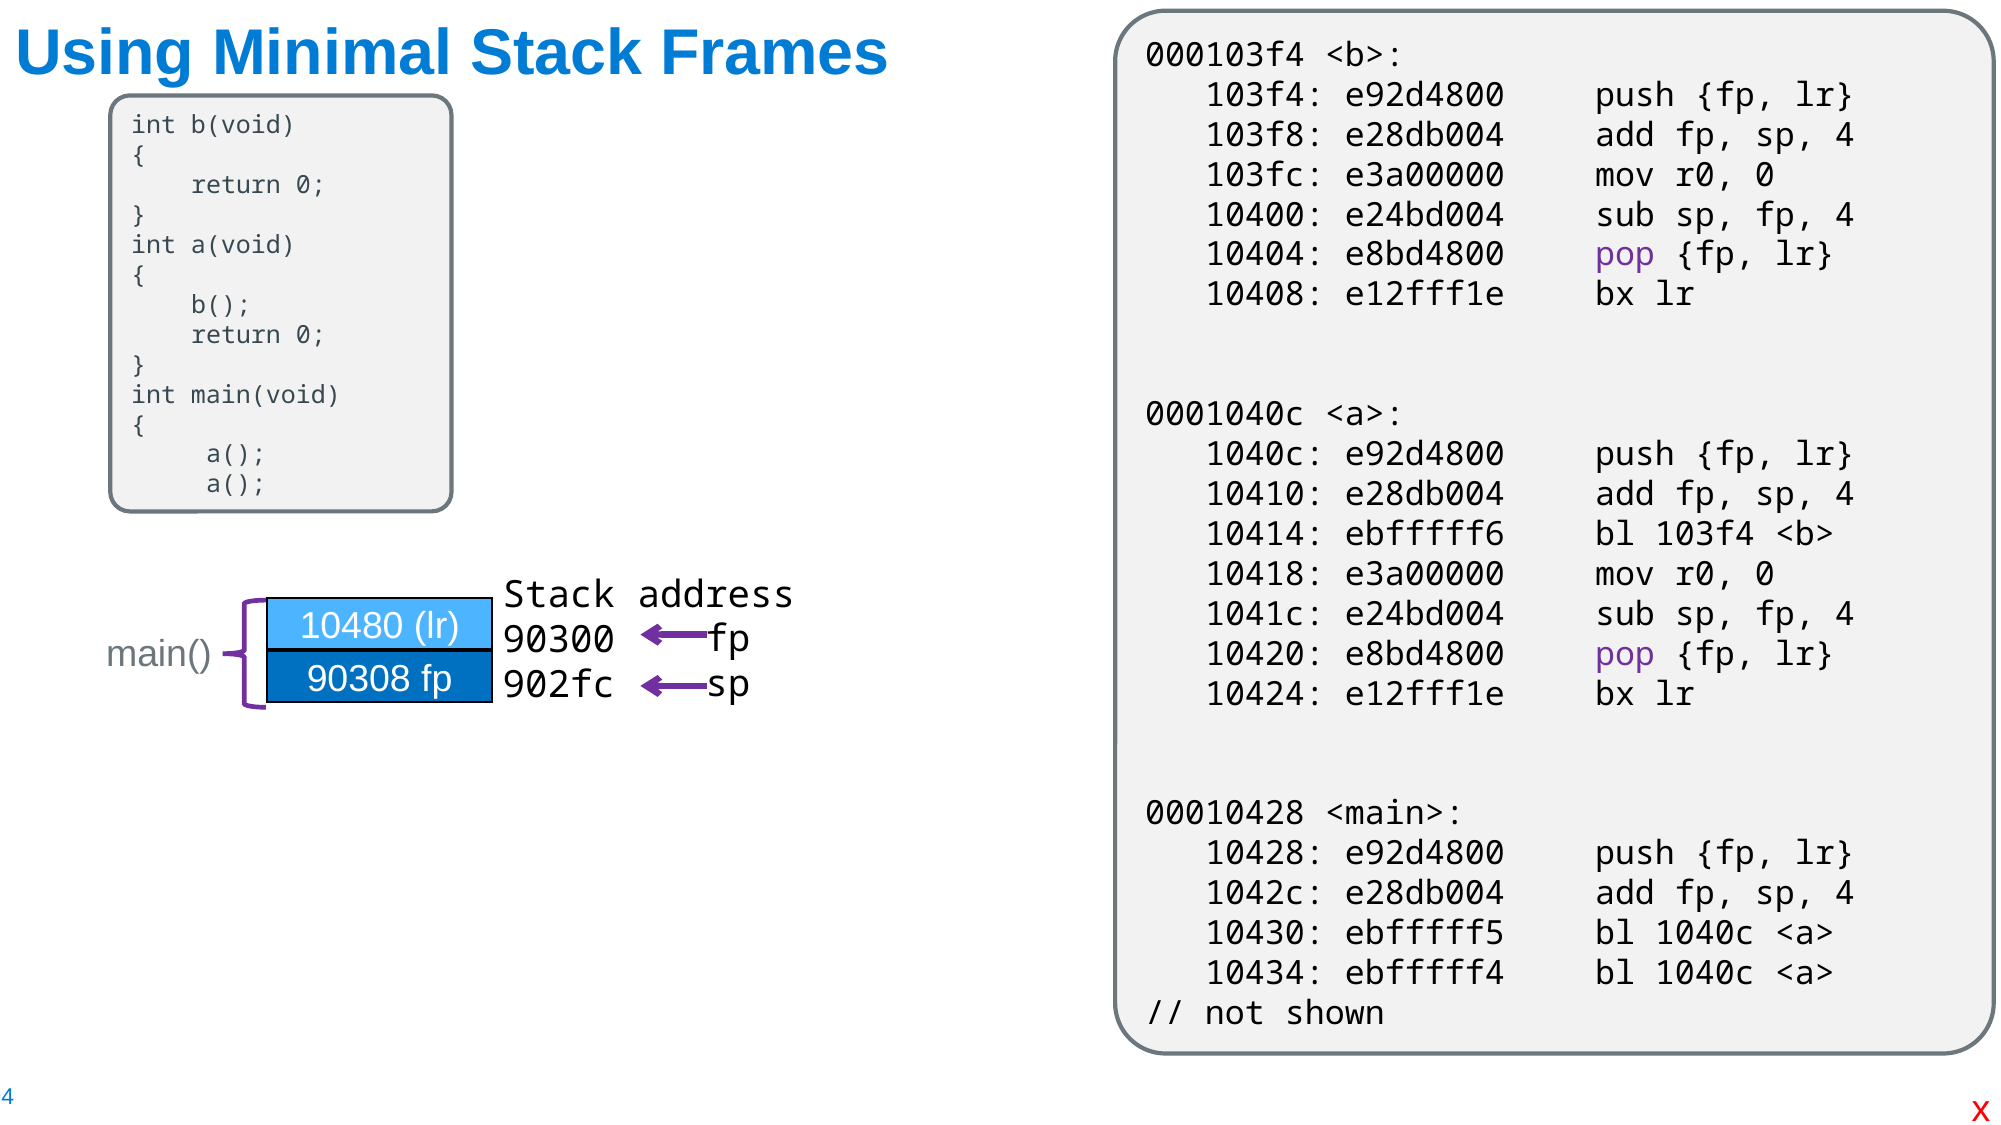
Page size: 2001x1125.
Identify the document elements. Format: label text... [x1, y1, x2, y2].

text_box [90, 562, 813, 714]
text_box 000103f4 <b>: 103f4: e92d4800 push {fp, lr} 103f8: e28db004 add fp, sp, 4 103fc: e3a00000 mov r0, 0 10400: e24bd004 sub sp, fp, 4 10404: e8bd4800 pop {fp, lr} 10408: e12fff1e bx lr 0001040c <a>: 1040c: e92d4800 push {fp, lr} 10410: e28db004 add fp, sp, 4 10414: ebfffff6 bl 103f4 <b> 10418: e3a00000 mov r0, 0 1041c: e24bd004 sub sp, fp, 4 10420: e8bd4800 pop {fp, lr} 10424: e12fff1e bx lr 00010428 <main>: 10428: e92d4800 push {fp, lr} 1042c: e28db004 add fp, sp, 4 10430: ebfffff5 bl 1040c <a> 10434: ebfffff4 bl 1040c <a> // not shown [1115, 10, 1994, 1054]
text_box int b(void) { return 0; } int a(void) { b(); return 0; } int main(void) { a(); a(); [110, 95, 452, 512]
text_box x [1956, 1076, 2000, 1125]
title Using Minimal Stack Frames [0, 0, 1202, 96]
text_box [640, 606, 767, 713]
